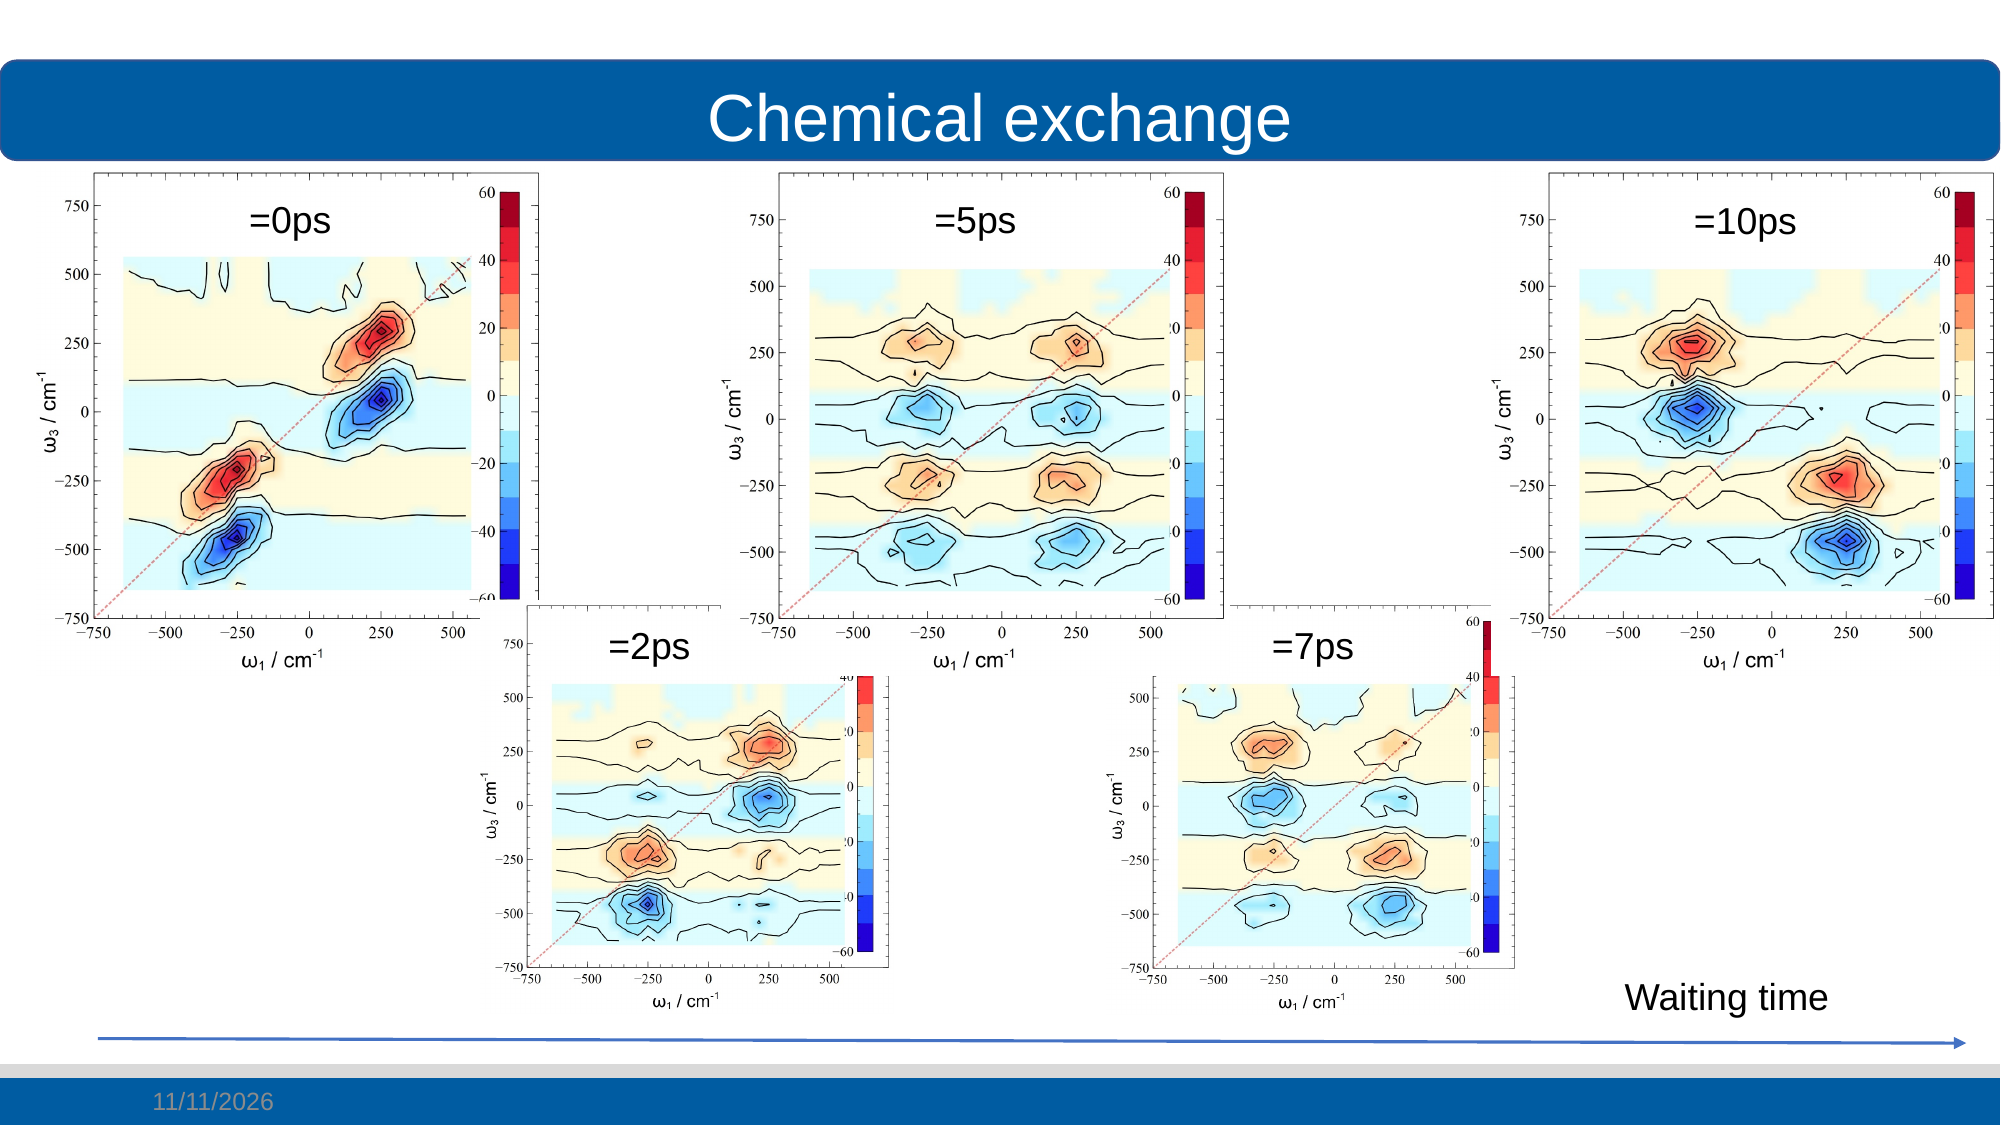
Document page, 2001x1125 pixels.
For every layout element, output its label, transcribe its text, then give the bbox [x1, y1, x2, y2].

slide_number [137, 1070, 588, 1125]
list Chemical exchange [480, 67, 1520, 167]
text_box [97, 1038, 1967, 1044]
picture [35, 166, 2000, 1015]
